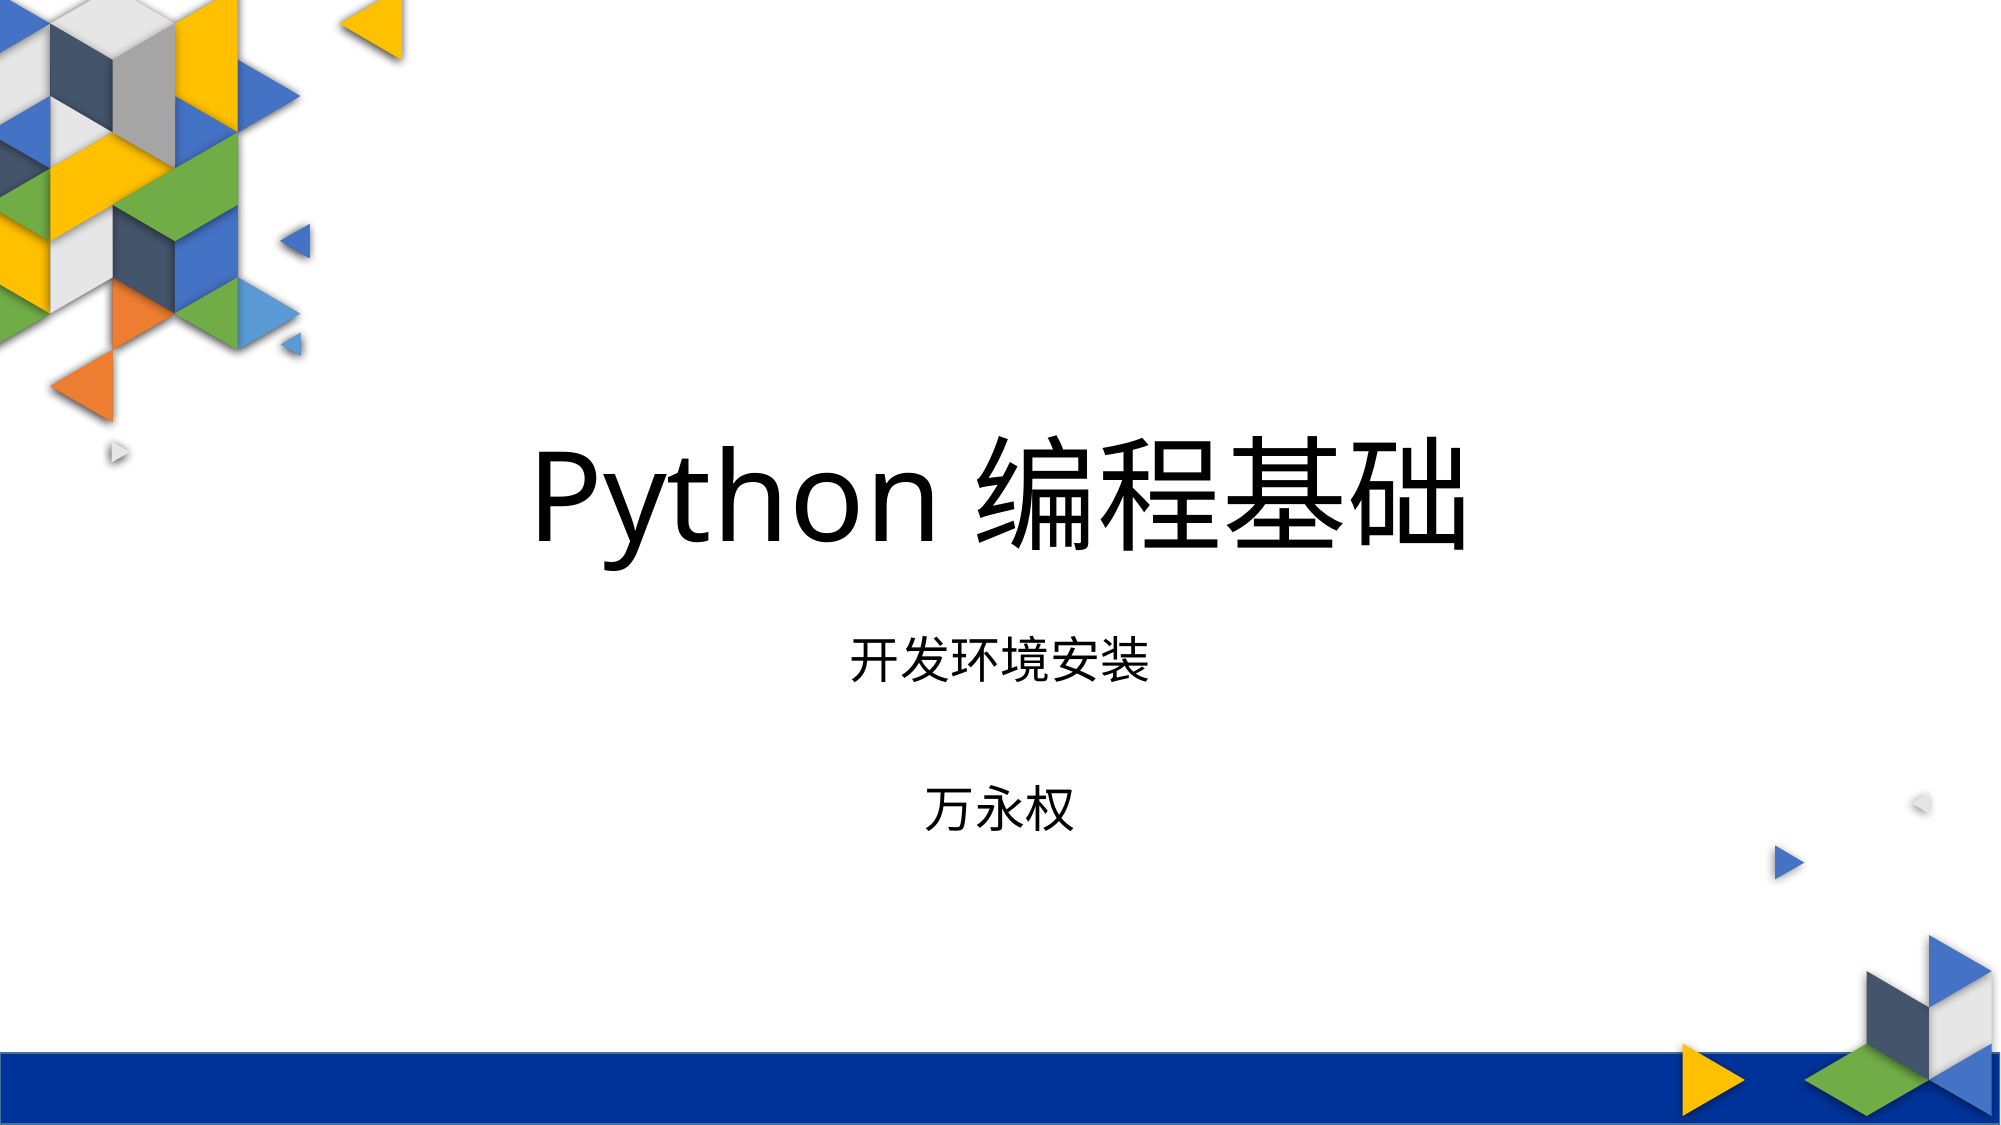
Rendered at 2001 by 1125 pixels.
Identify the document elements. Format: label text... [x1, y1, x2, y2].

subtitle 开发环境安装 万永权 [249, 627, 1750, 863]
title Python编程基础 [249, 184, 1750, 576]
